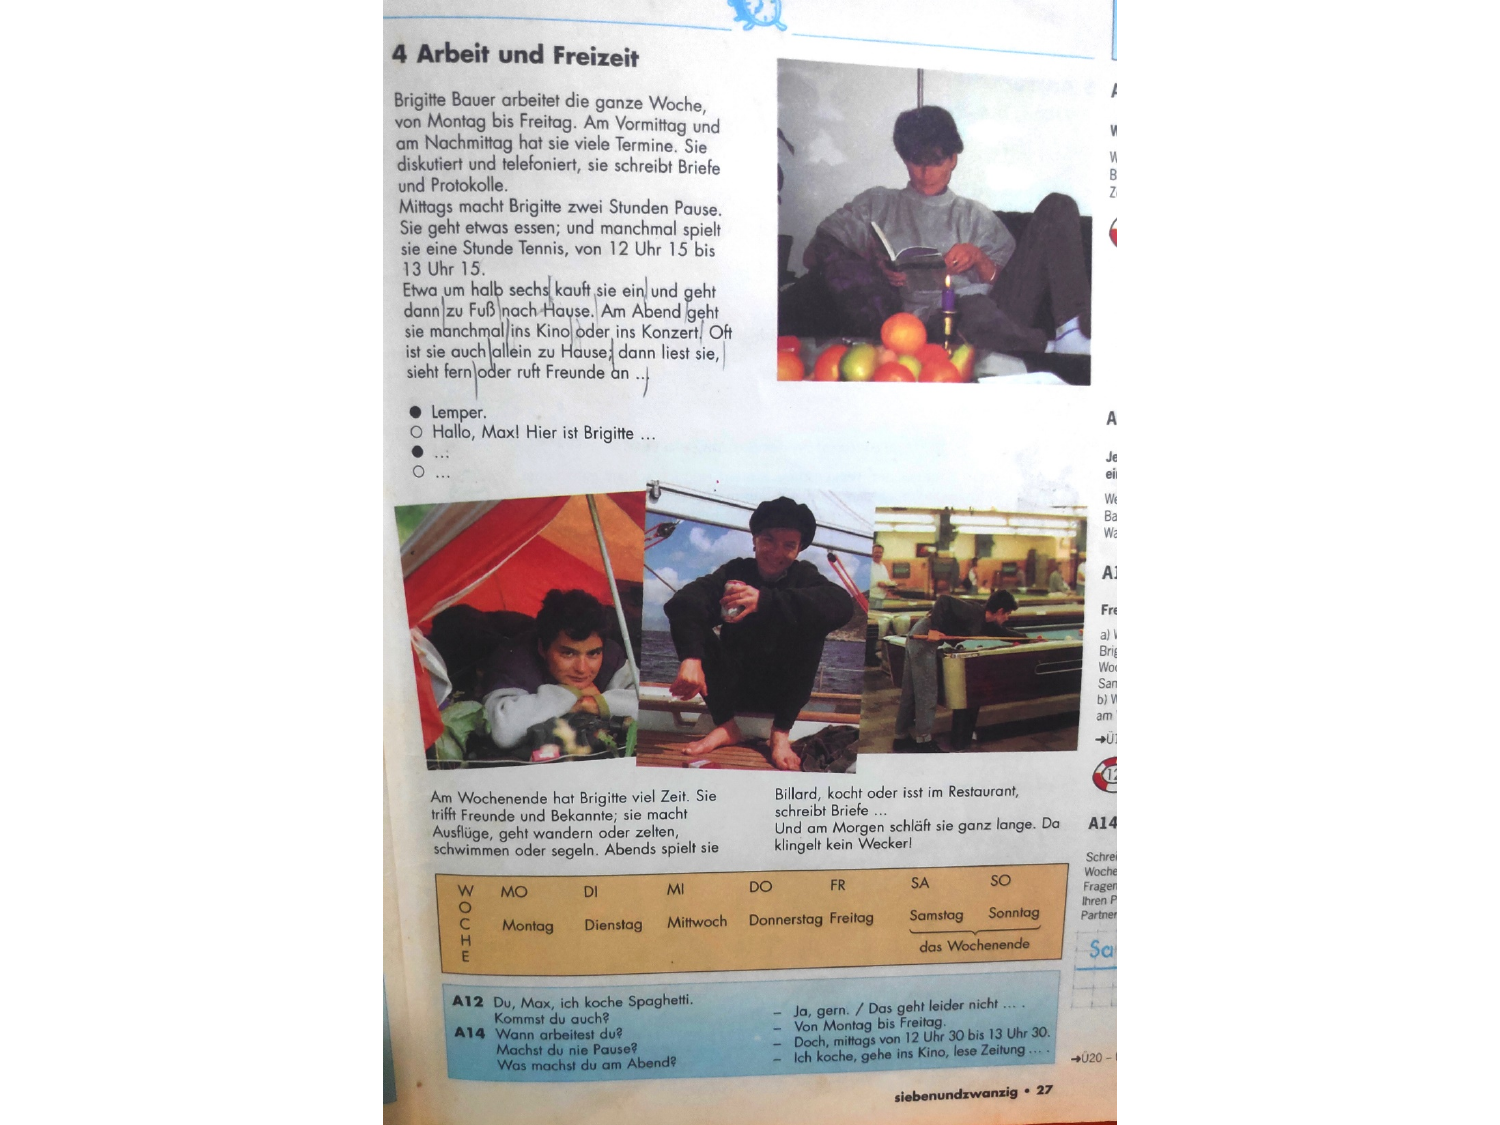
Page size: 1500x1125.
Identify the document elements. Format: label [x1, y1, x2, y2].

picture [383, 0, 1117, 1125]
